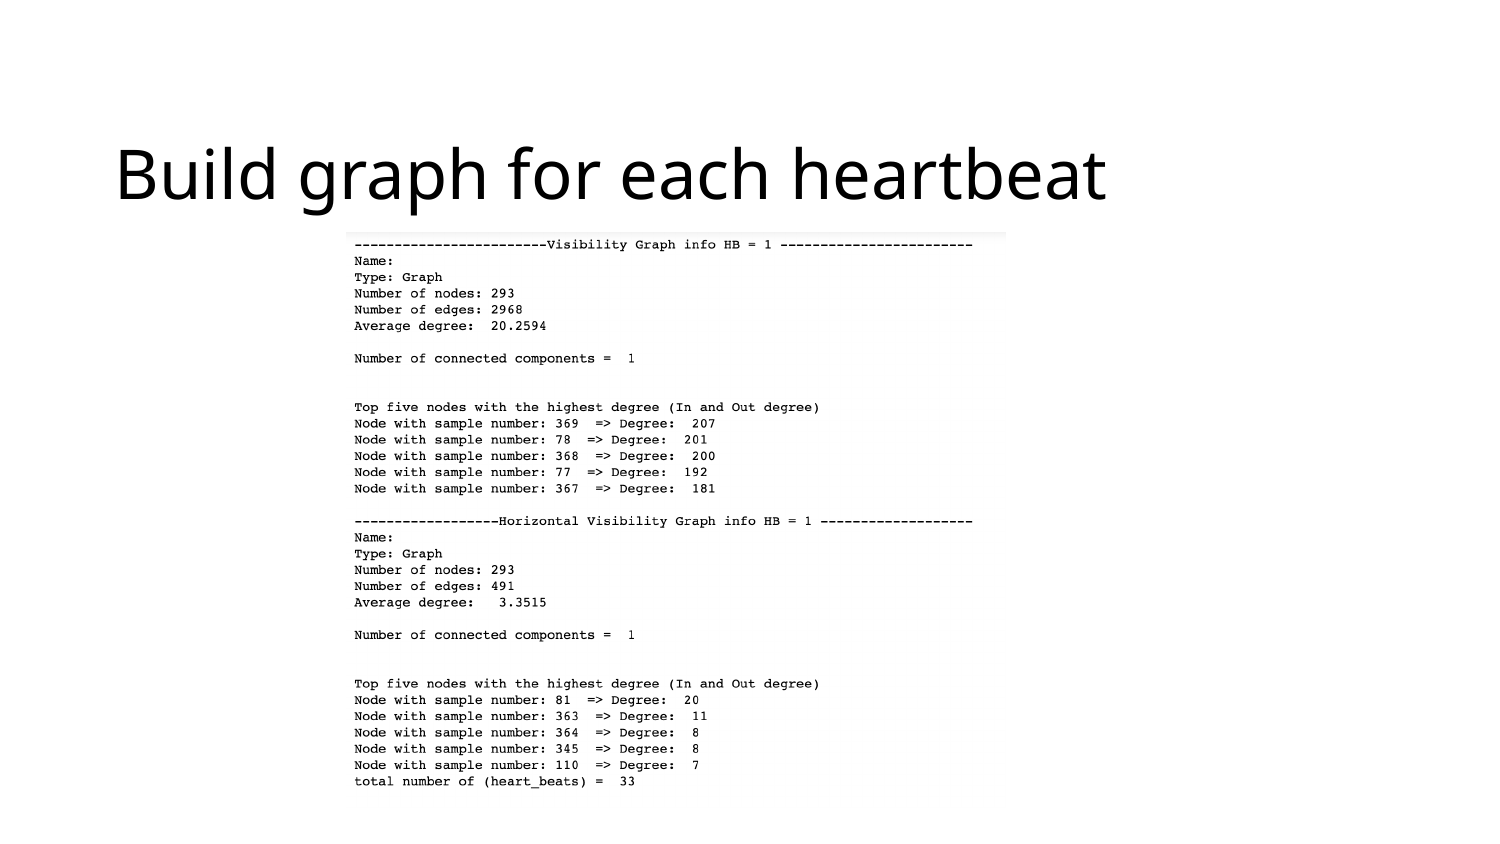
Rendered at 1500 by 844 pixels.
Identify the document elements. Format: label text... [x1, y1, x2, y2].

title Build graph for each heartbeat [103, 94, 1460, 260]
picture [346, 232, 1007, 809]
